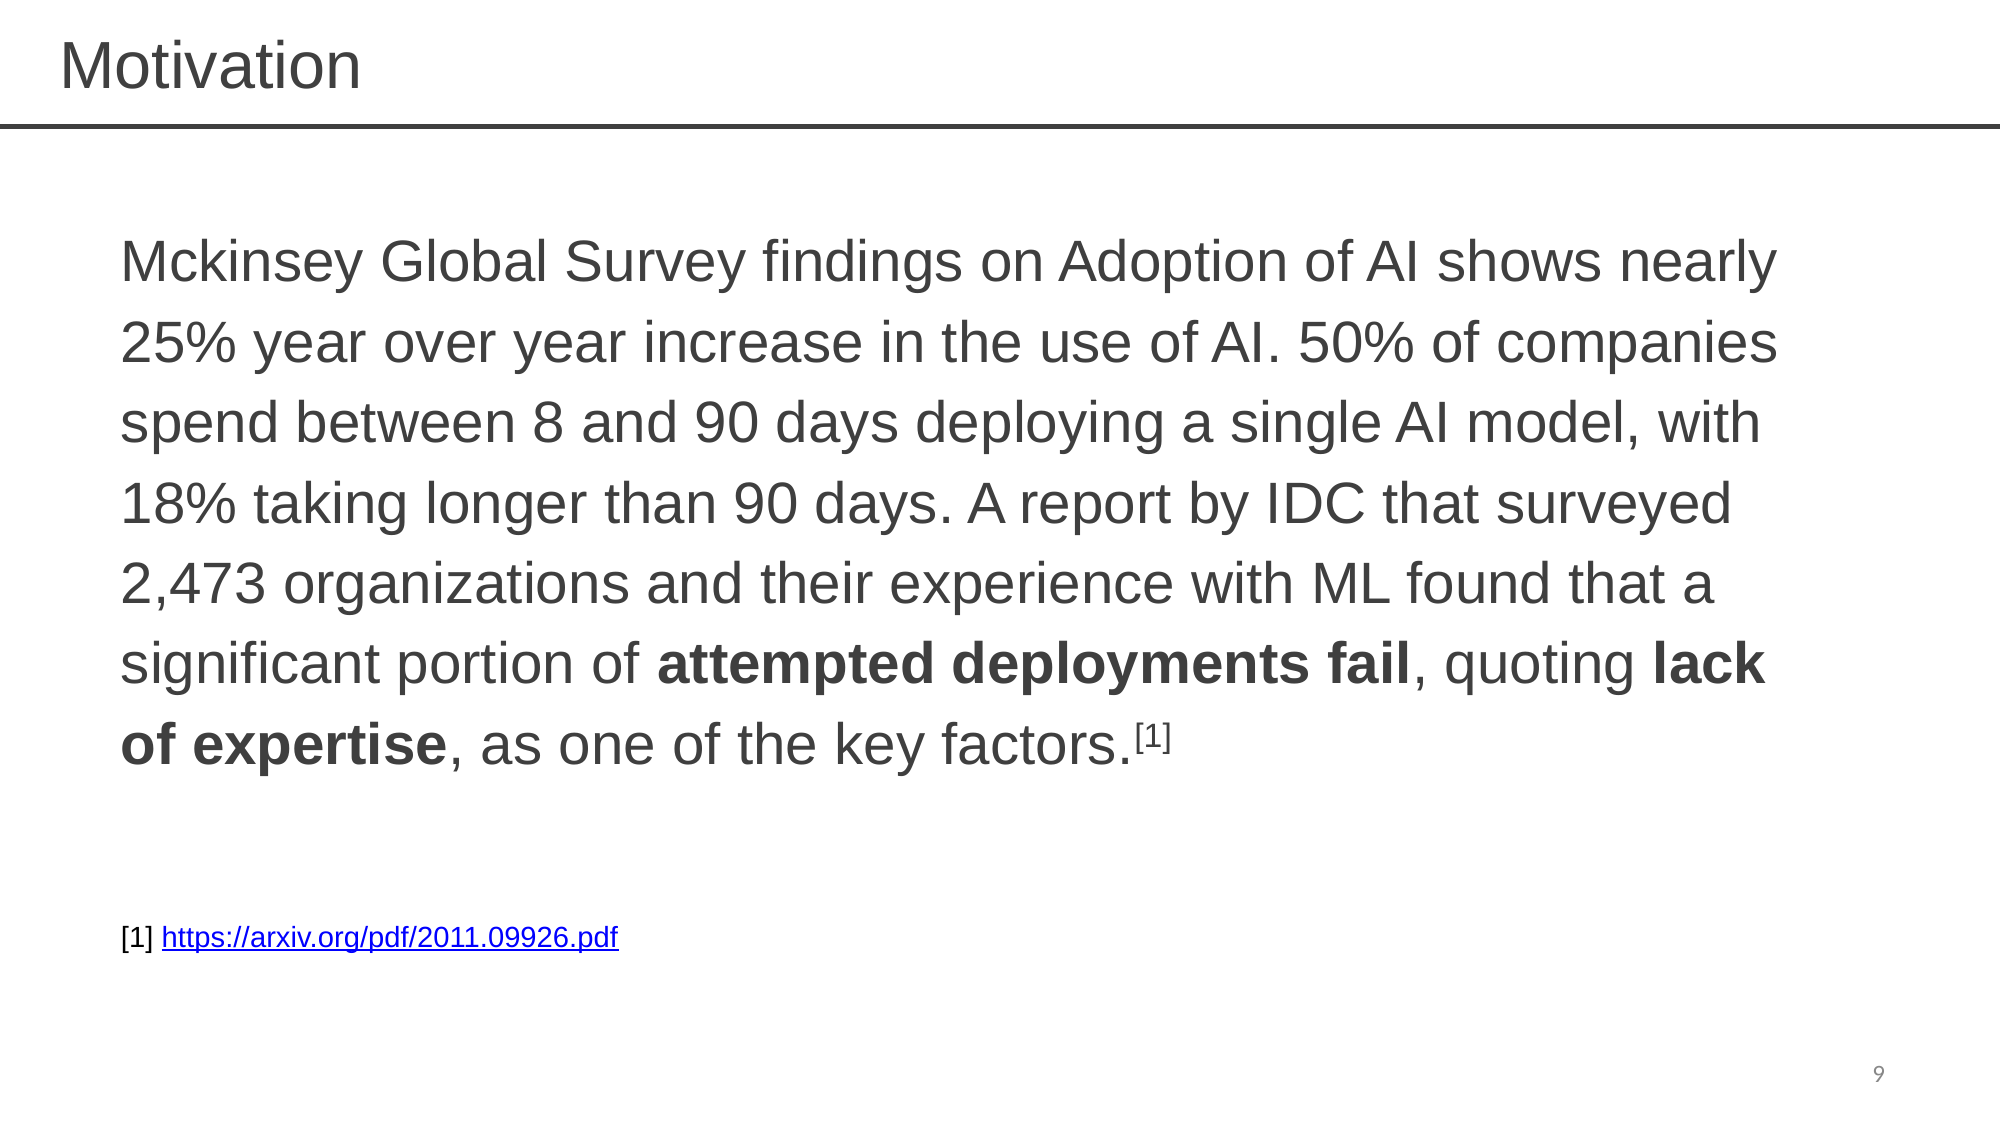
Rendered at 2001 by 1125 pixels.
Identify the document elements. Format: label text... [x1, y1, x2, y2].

list Mckinsey Global Survey findings on Adoption of AI shows nearly 25% year over year increase in the use of AI. 50% of companies spend between 8 and 90 days deploying a single AI model, with 18% taking longer than 90 days. A report by IDC that surveyed 2,473 organizations and their experience with ML found that a significant portion of attempted deployments fail, quoting lack of expertise, as one of the key factors.[1] [105, 205, 1831, 834]
title Motivation [44, 14, 1813, 127]
text_box [1] https://arxiv.org/pdf/2011.09926.pdf [105, 903, 1134, 969]
slide_number 9 [1433, 1042, 1900, 1103]
